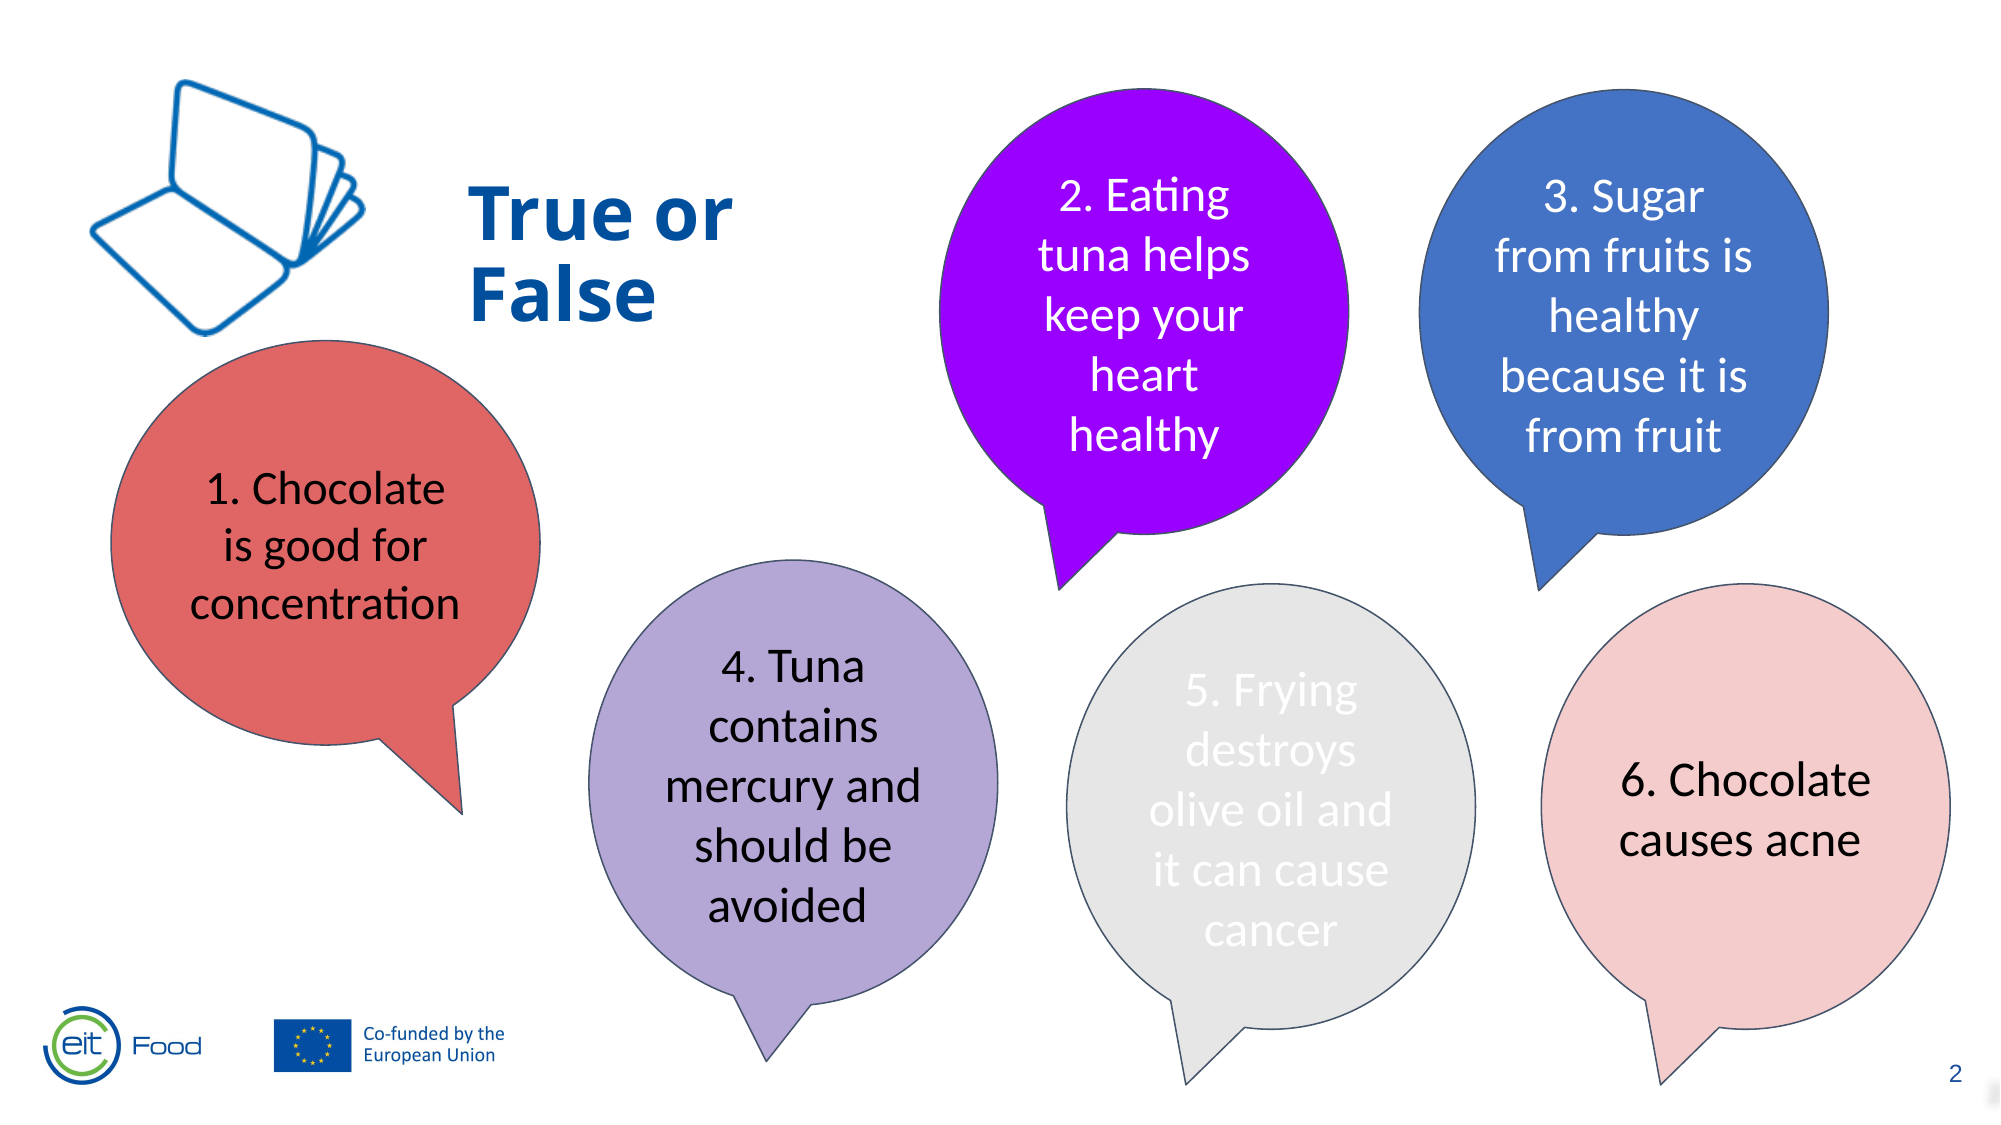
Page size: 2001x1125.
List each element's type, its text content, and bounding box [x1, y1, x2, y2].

slide_number ‹#› [1527, 1042, 1978, 1103]
list True or False [452, 168, 903, 267]
picture [89, 79, 366, 337]
text_box 6. Chocolate causes acne [1541, 583, 1951, 1085]
text_box 2. Eating tuna helps keep your heart healthy [939, 88, 1349, 590]
text_box 3. Sugar from fruits is healthy because it is from fruit [1419, 89, 1829, 591]
picture [43, 1006, 504, 1085]
text_box 1. Chocolate is good for concentration [111, 340, 541, 815]
text_box 4. Tuna contains mercury and should be avoided [588, 560, 998, 1062]
text_box 5. Frying destroys olive oil and it can cause cancer [1066, 583, 1476, 1085]
